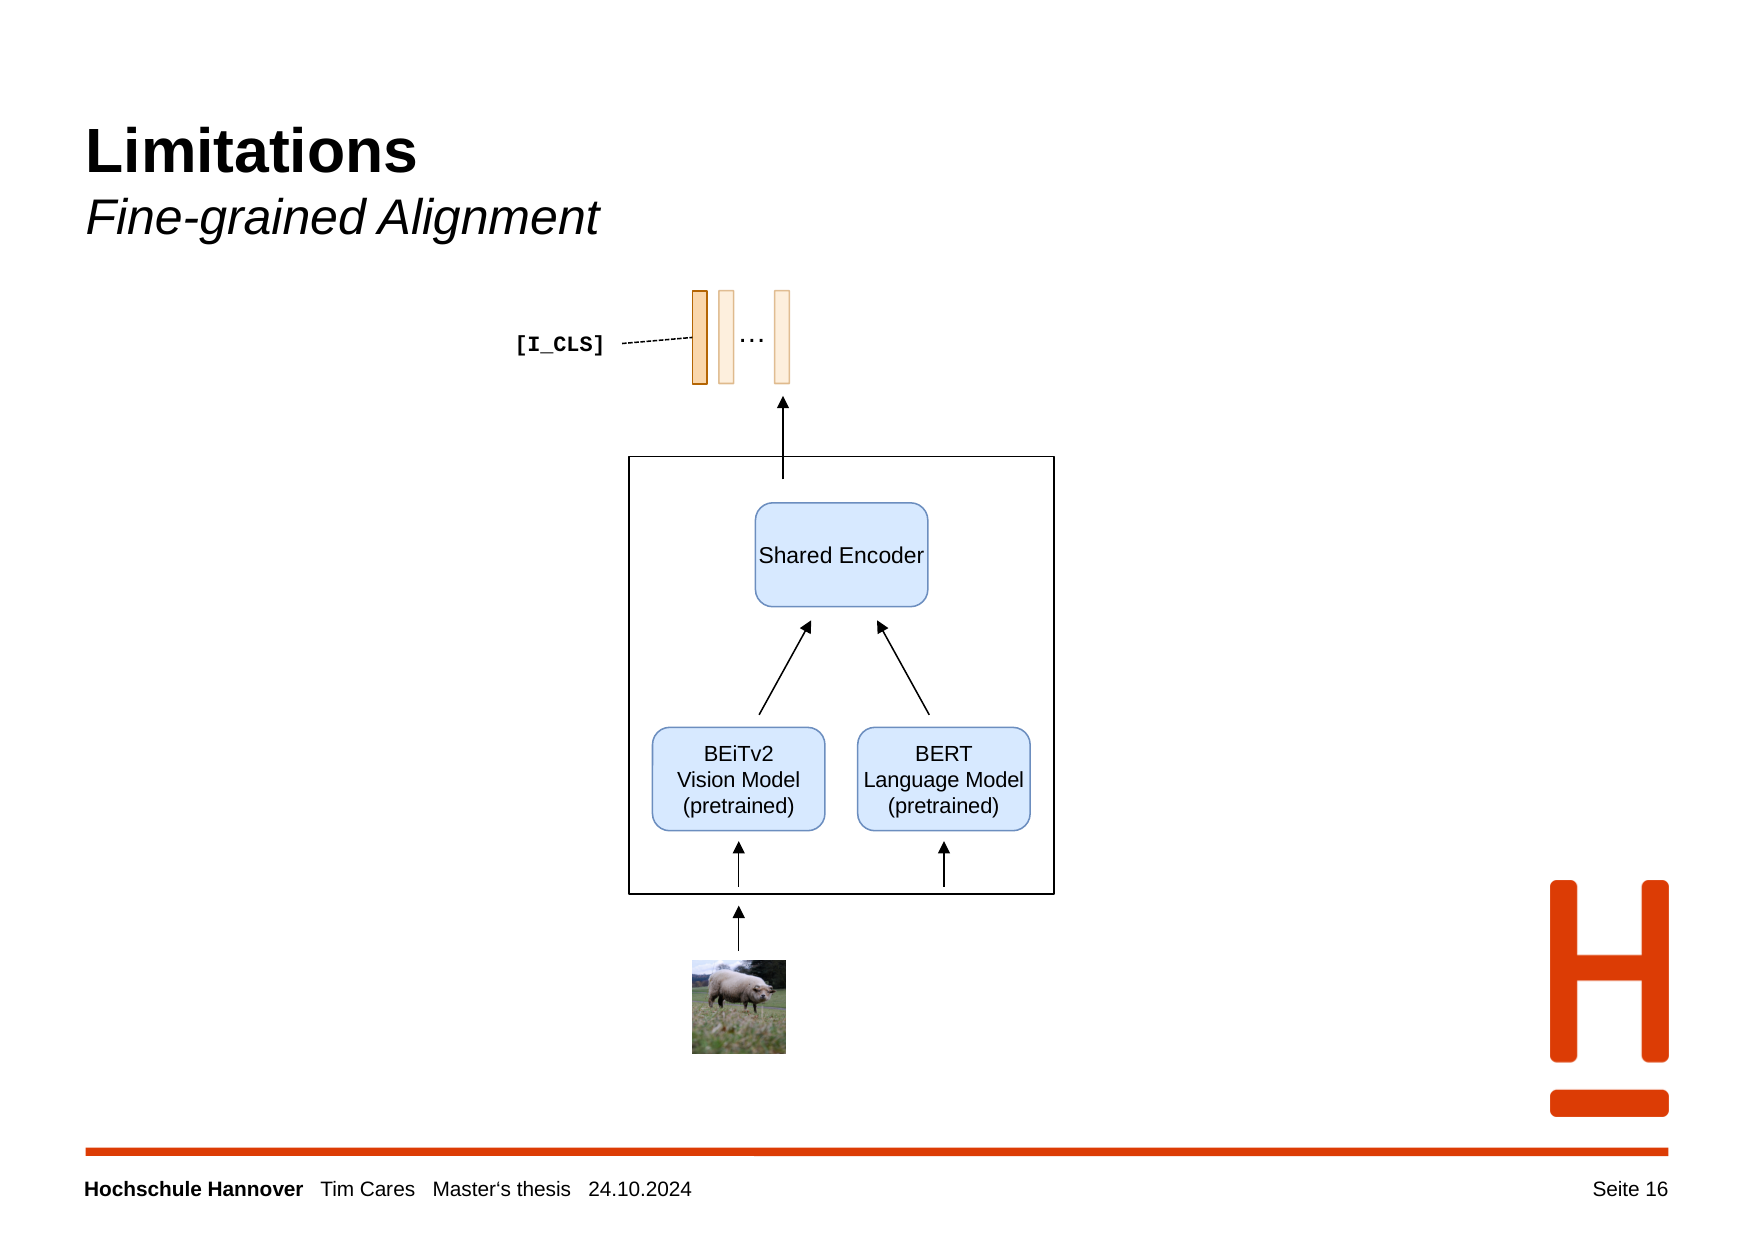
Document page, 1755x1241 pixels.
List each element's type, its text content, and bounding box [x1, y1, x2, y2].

text_box Shared Encoder [755, 502, 928, 607]
text_box [I_CLS] [498, 322, 622, 364]
text_box … [722, 306, 782, 356]
text_box [718, 290, 734, 384]
text_box [628, 456, 1055, 894]
title Limitations Fine-grained Alignment [85, 110, 1669, 266]
picture [692, 960, 786, 1054]
picture [1550, 880, 1669, 1117]
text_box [876, 619, 930, 715]
text_box [774, 290, 790, 384]
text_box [621, 337, 693, 344]
text_box [692, 291, 708, 384]
slide_number Seite 16 [1467, 1175, 1669, 1213]
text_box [758, 619, 812, 715]
